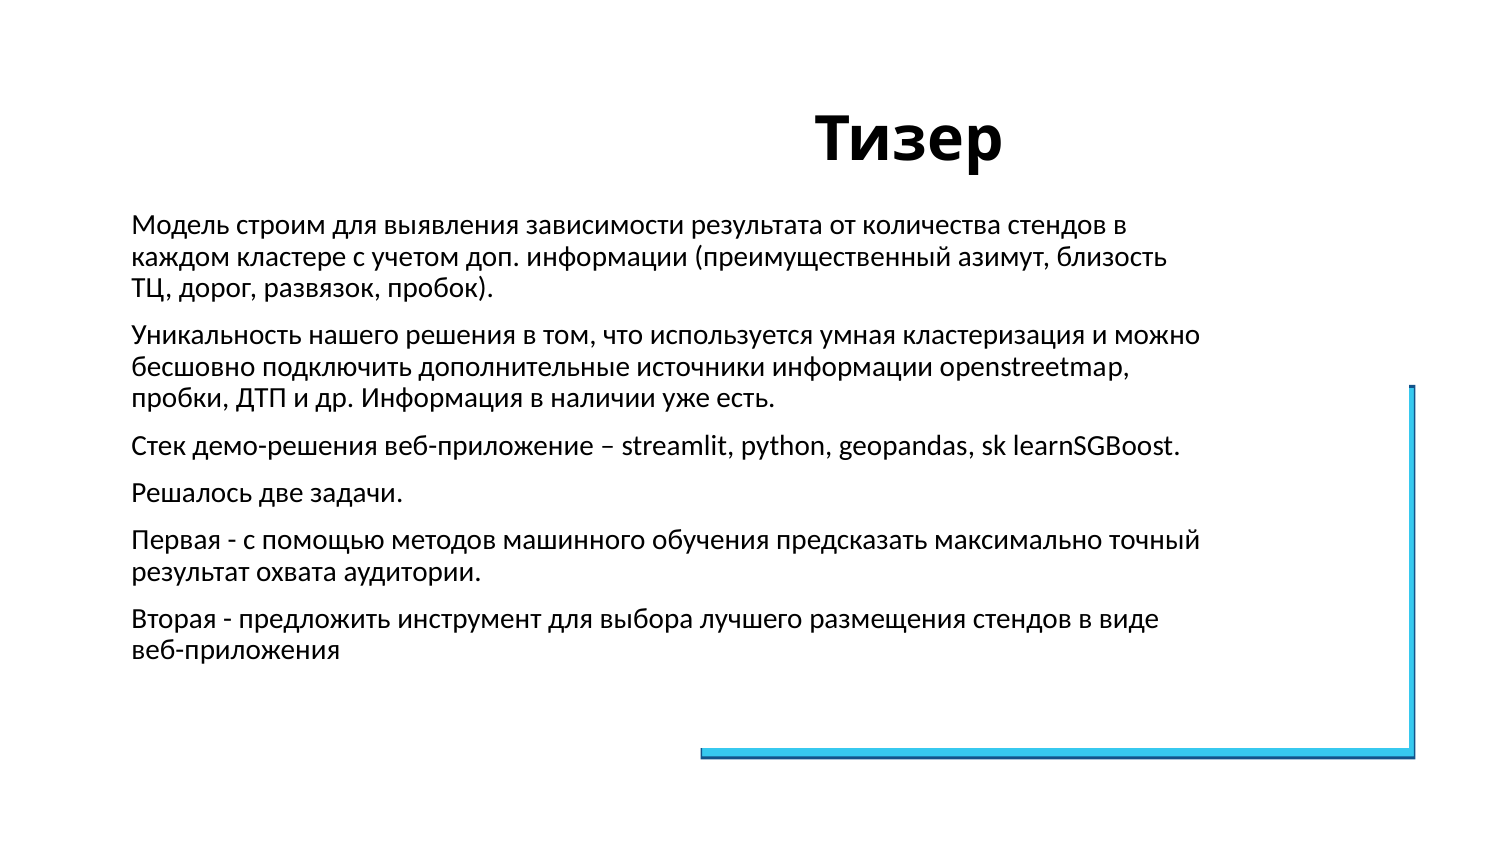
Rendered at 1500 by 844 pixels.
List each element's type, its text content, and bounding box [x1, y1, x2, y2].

text_box Модель строим для выявления зависимости результата от количества стендов в каждом кластере с учетом доп. информации (преимущественный азимут, близость ТЦ, дорог, развязок, пробок). Уникальность нашего решения в том, что используется умная кластеризация и можно бесшовно подключить дополнительные источники информации openstreetmap, пробки, ДТП и др. Информация в наличии уже есть. Стек демо-решения веб-приложение – streamlit, python, geopandas, sk learnSGBoost. Решалось две задачи. Первая - с помощью методов машинного обучения предсказать максимально точный результат охвата аудитории. Вторая - предложить инструмент для выбора лучшего размещения стендов в виде веб-приложения [116, 202, 1225, 704]
text_box Тизер [373, 99, 1446, 263]
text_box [695, 376, 1416, 760]
